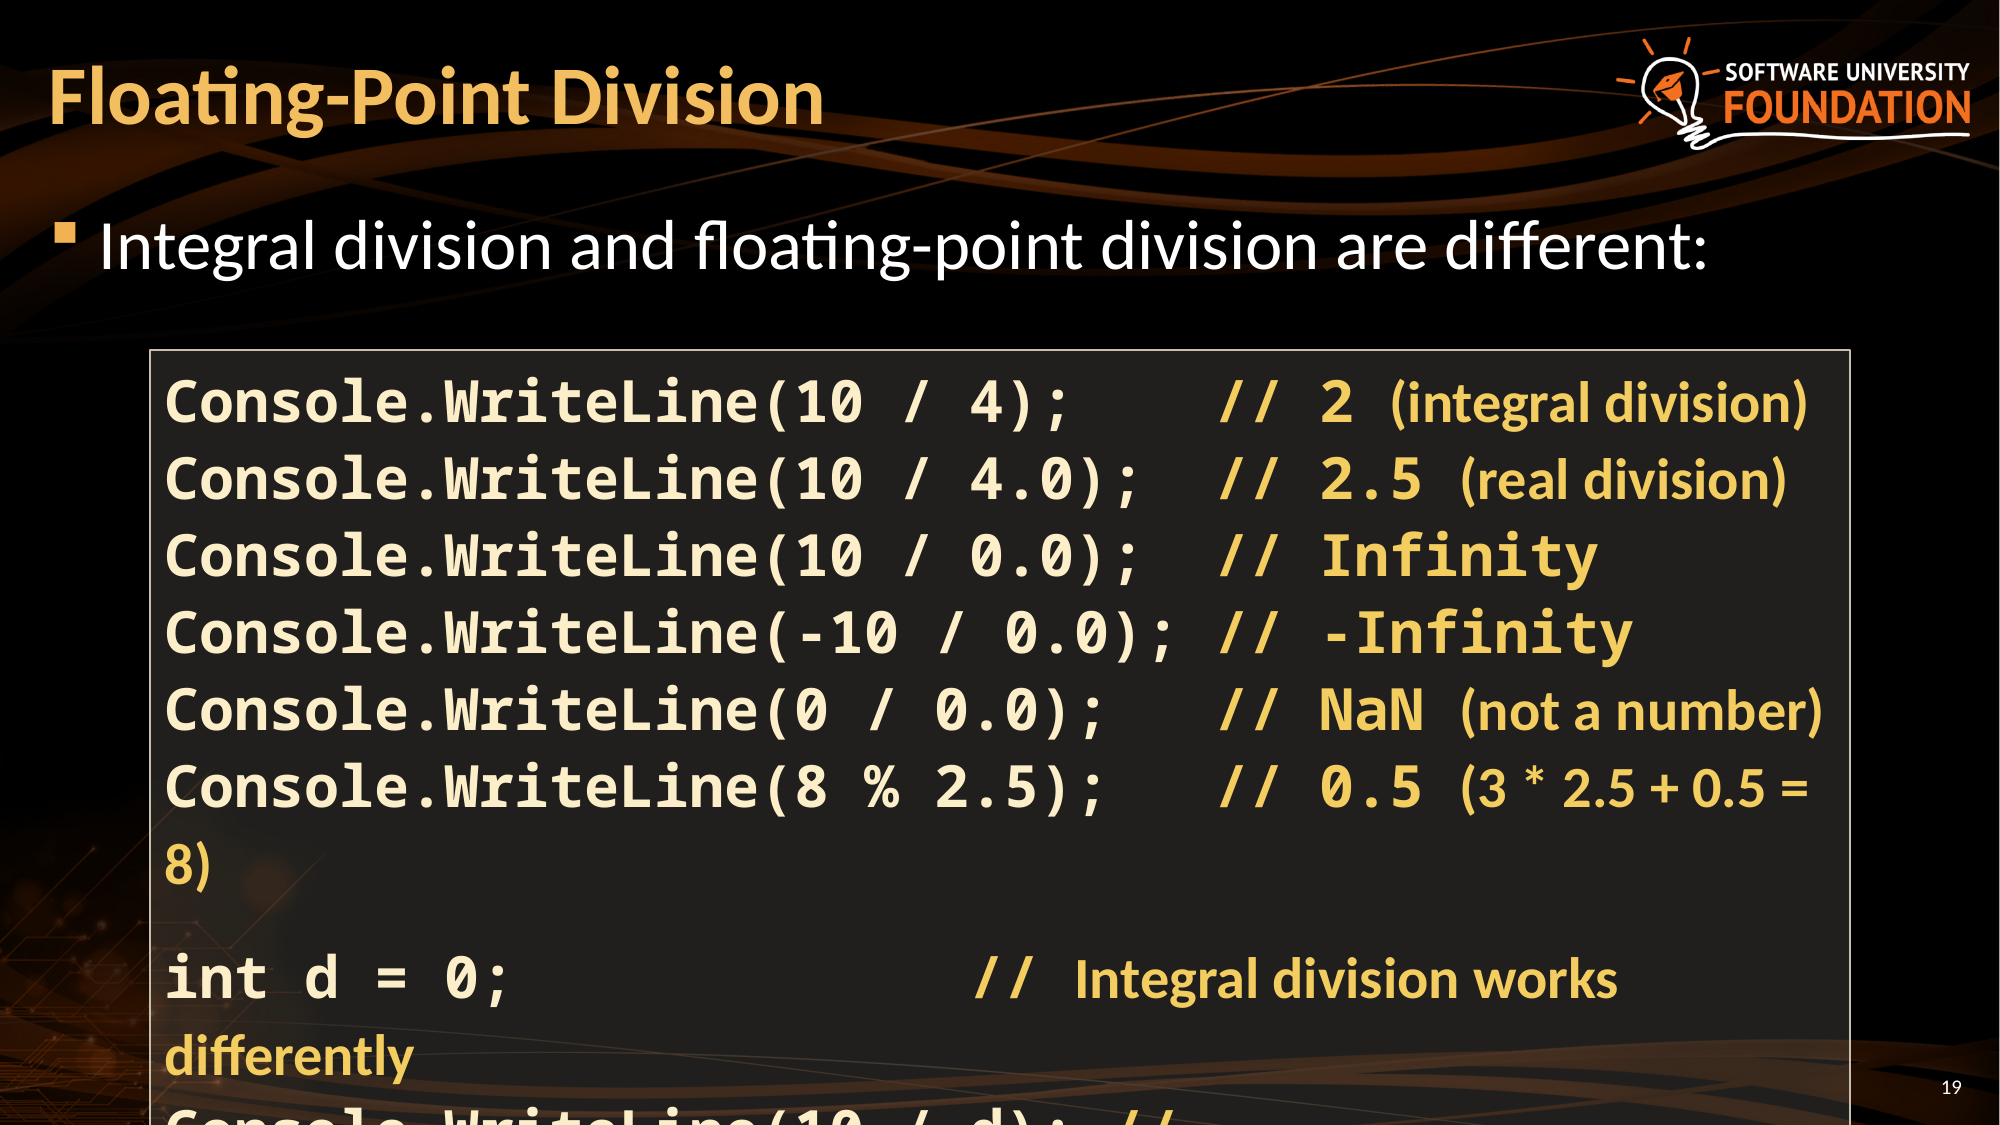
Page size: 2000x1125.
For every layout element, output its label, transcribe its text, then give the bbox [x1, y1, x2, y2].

list Integral division and floating-point division are different: [31, 188, 1968, 1103]
text_box Console.WriteLine(10 / 4); // 2 (integral division) Console.WriteLine(10 / 4.0); // 2.5 (real division) Console.WriteLine(10 / 0.0); // Infinity Console.WriteLine(-10 / 0.0); // -Infinity Console.WriteLine(0 / 0.0); // NaN (not a number) Console.WriteLine(8 % 2.5); // 0.5 (3 * 2.5 + 0.5 = 8) int d = 0; // Integral division works differently Console.WriteLine(10 / d); // DivideByZeroException [149, 349, 1850, 1125]
picture [0, 0, 2000, 1125]
title Floating-Point Division [30, 6, 1602, 189]
